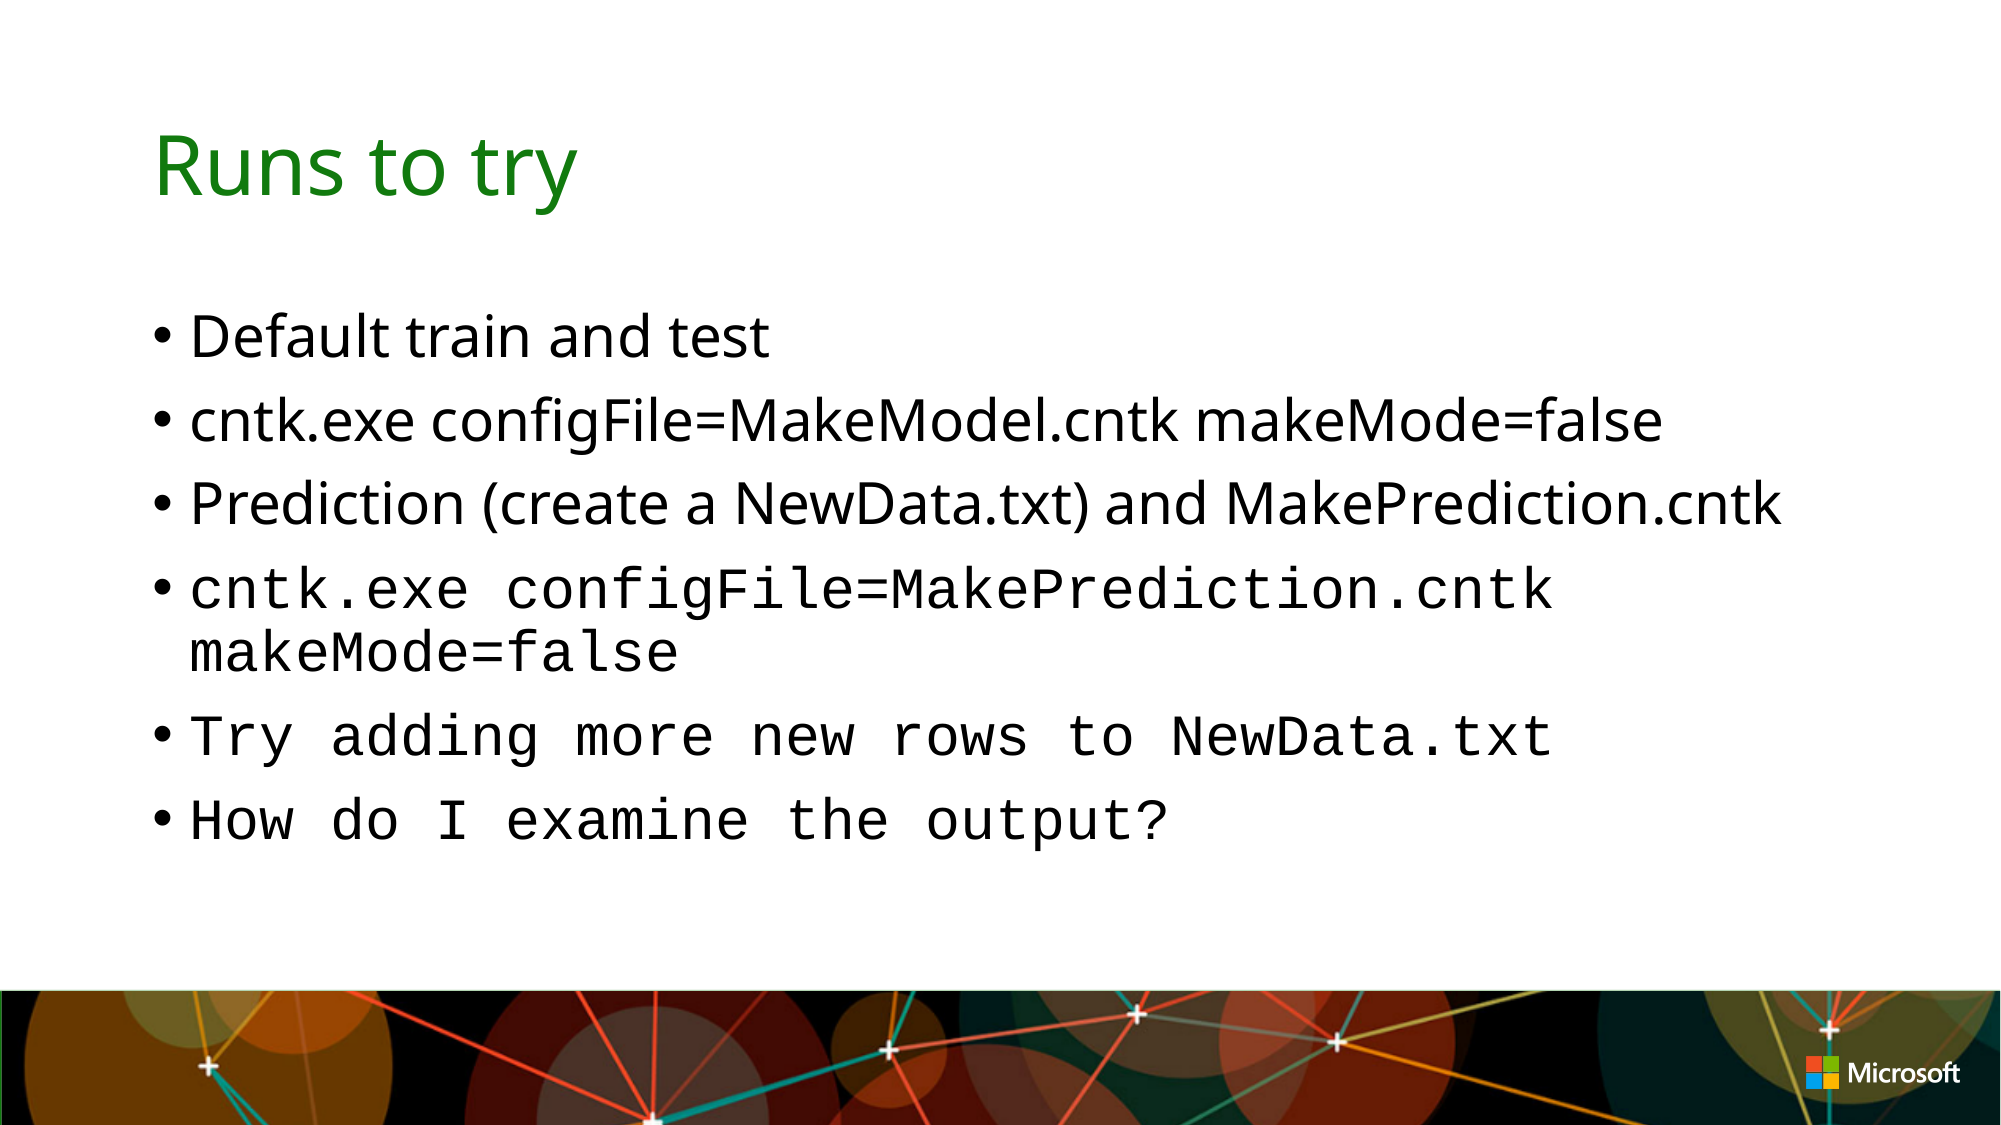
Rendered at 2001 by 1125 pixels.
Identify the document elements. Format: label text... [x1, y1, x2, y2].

picture [0, 0, 2001, 1125]
title Runs to try [137, 59, 1863, 278]
list Default train and test cntk.exe configFile=MakeModel.cntk makeMode=false Prediction (create a NewData.txt) and MakePrediction.cntk cntk.exe configFile=MakePrediction.cntk makeMode=false Try adding more new rows to NewData.txt How do I examine the output? [137, 299, 1863, 917]
